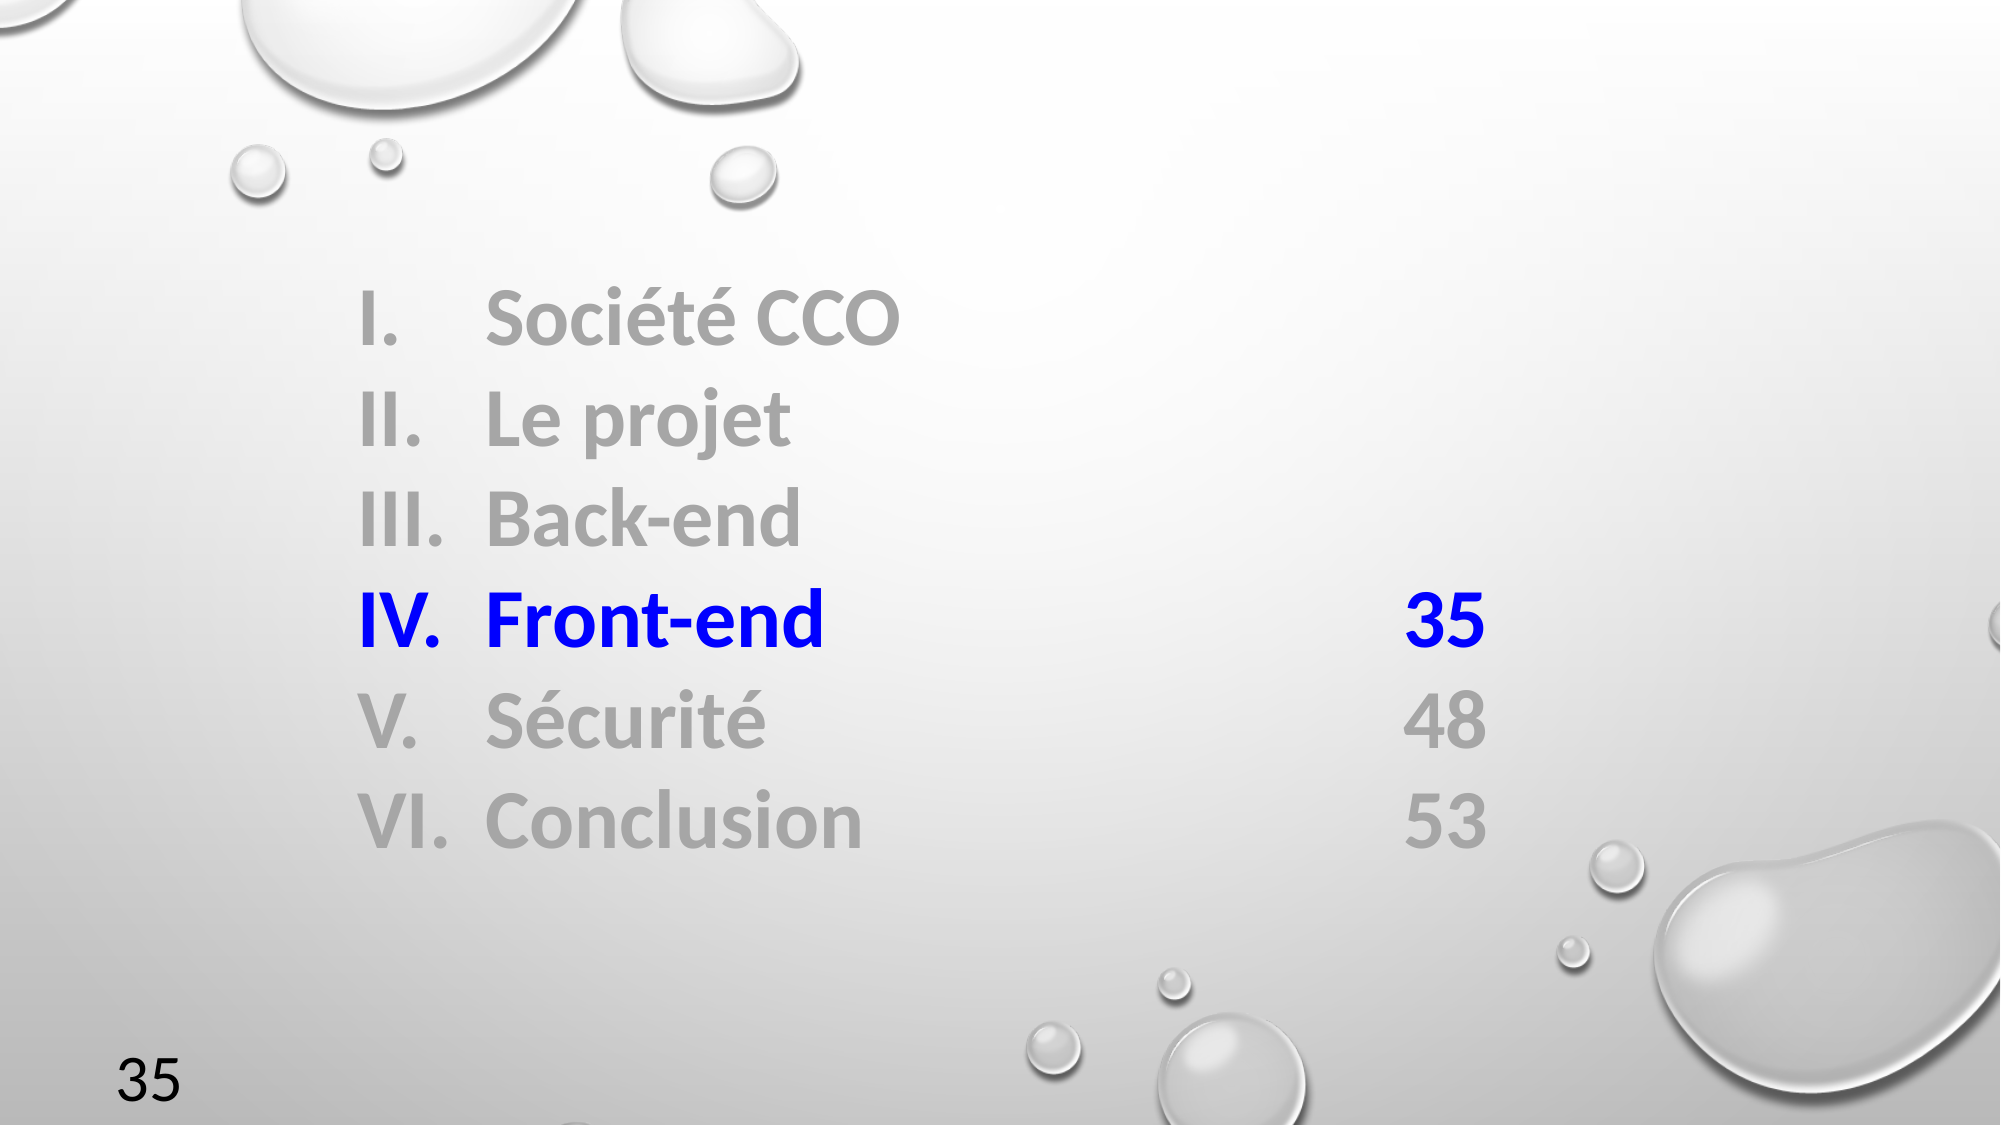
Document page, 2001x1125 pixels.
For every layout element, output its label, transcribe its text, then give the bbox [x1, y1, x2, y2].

picture [0, 0, 2001, 1125]
slide_number 35 [100, 1045, 226, 1106]
text_box Société CCO Le projet Back-end Front-end Sécurité Conclusion [342, 253, 1159, 875]
text_box 35 48 53 [1388, 253, 1622, 875]
